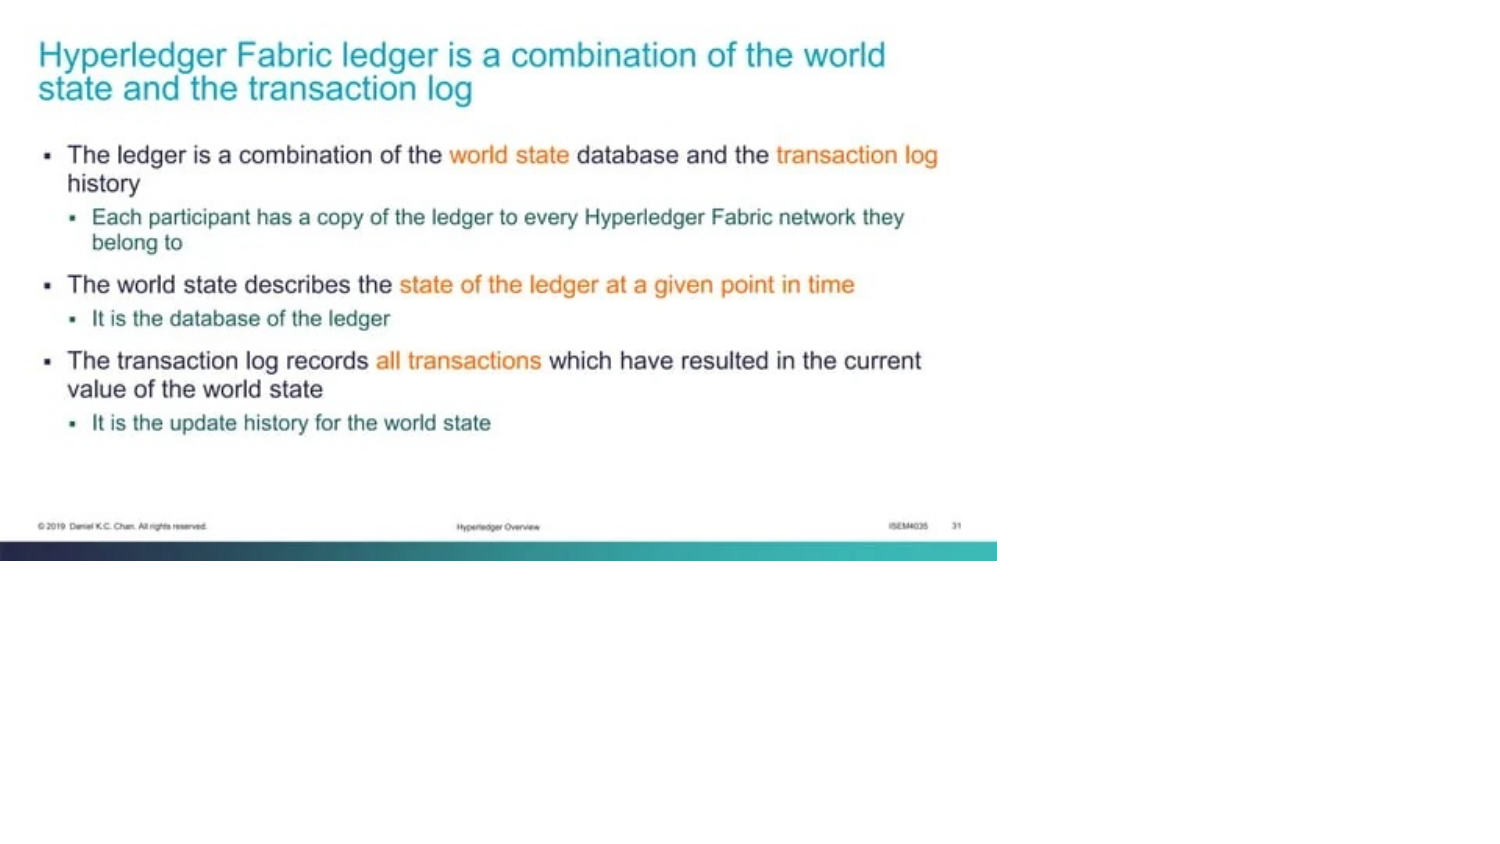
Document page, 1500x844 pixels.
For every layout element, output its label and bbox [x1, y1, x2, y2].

picture [0, 0, 997, 562]
